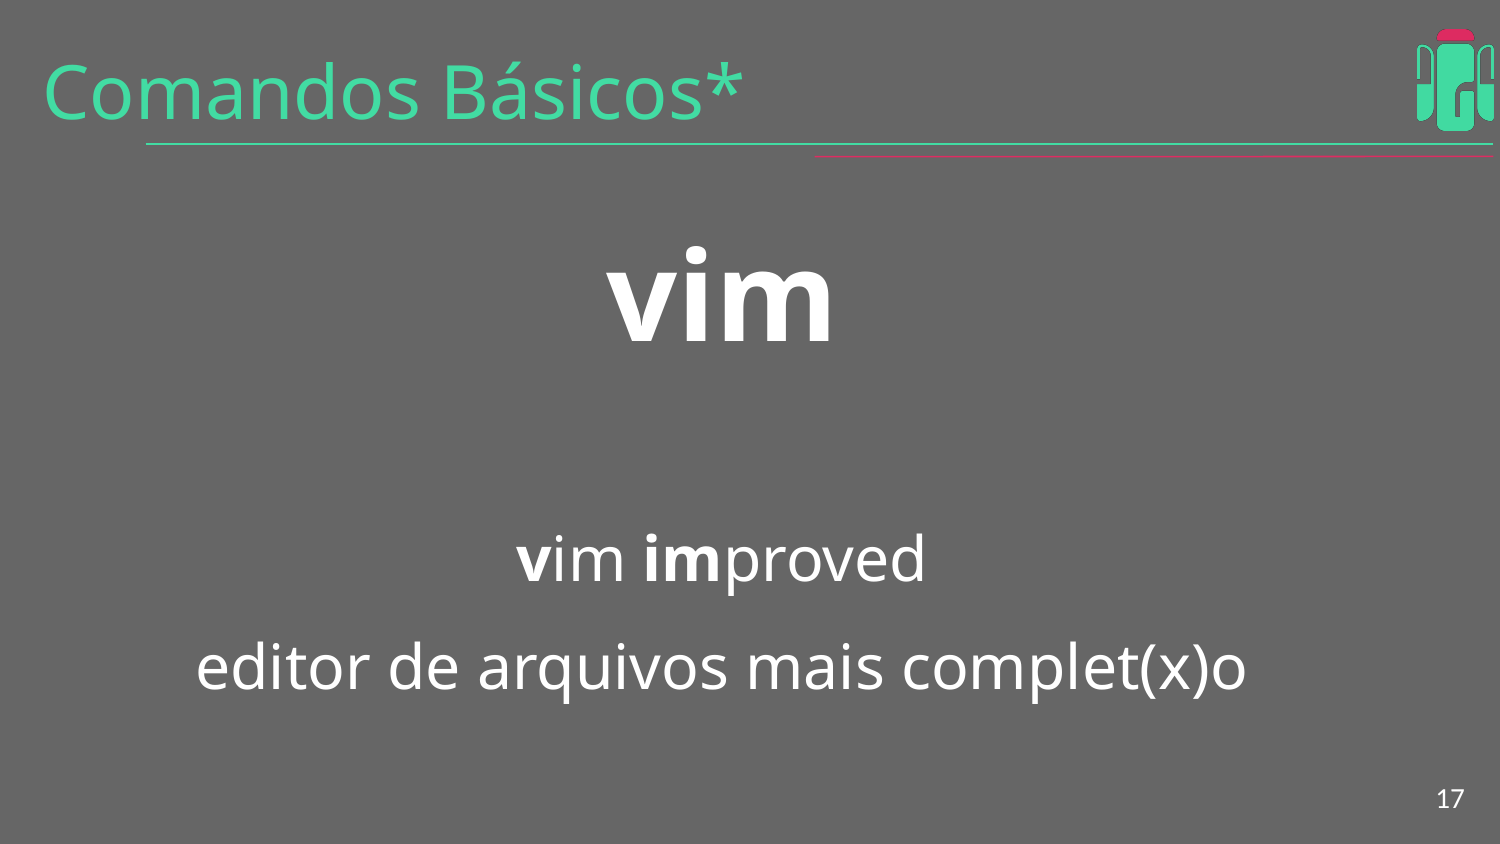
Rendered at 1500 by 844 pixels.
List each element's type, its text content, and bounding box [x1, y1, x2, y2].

list vim vim improved editor de arquivos mais complet(x)o [27, 178, 1418, 794]
slide_number ‹#› [1389, 764, 1480, 830]
title Comandos Básicos* [27, 29, 1374, 131]
picture [1417, 29, 1494, 131]
